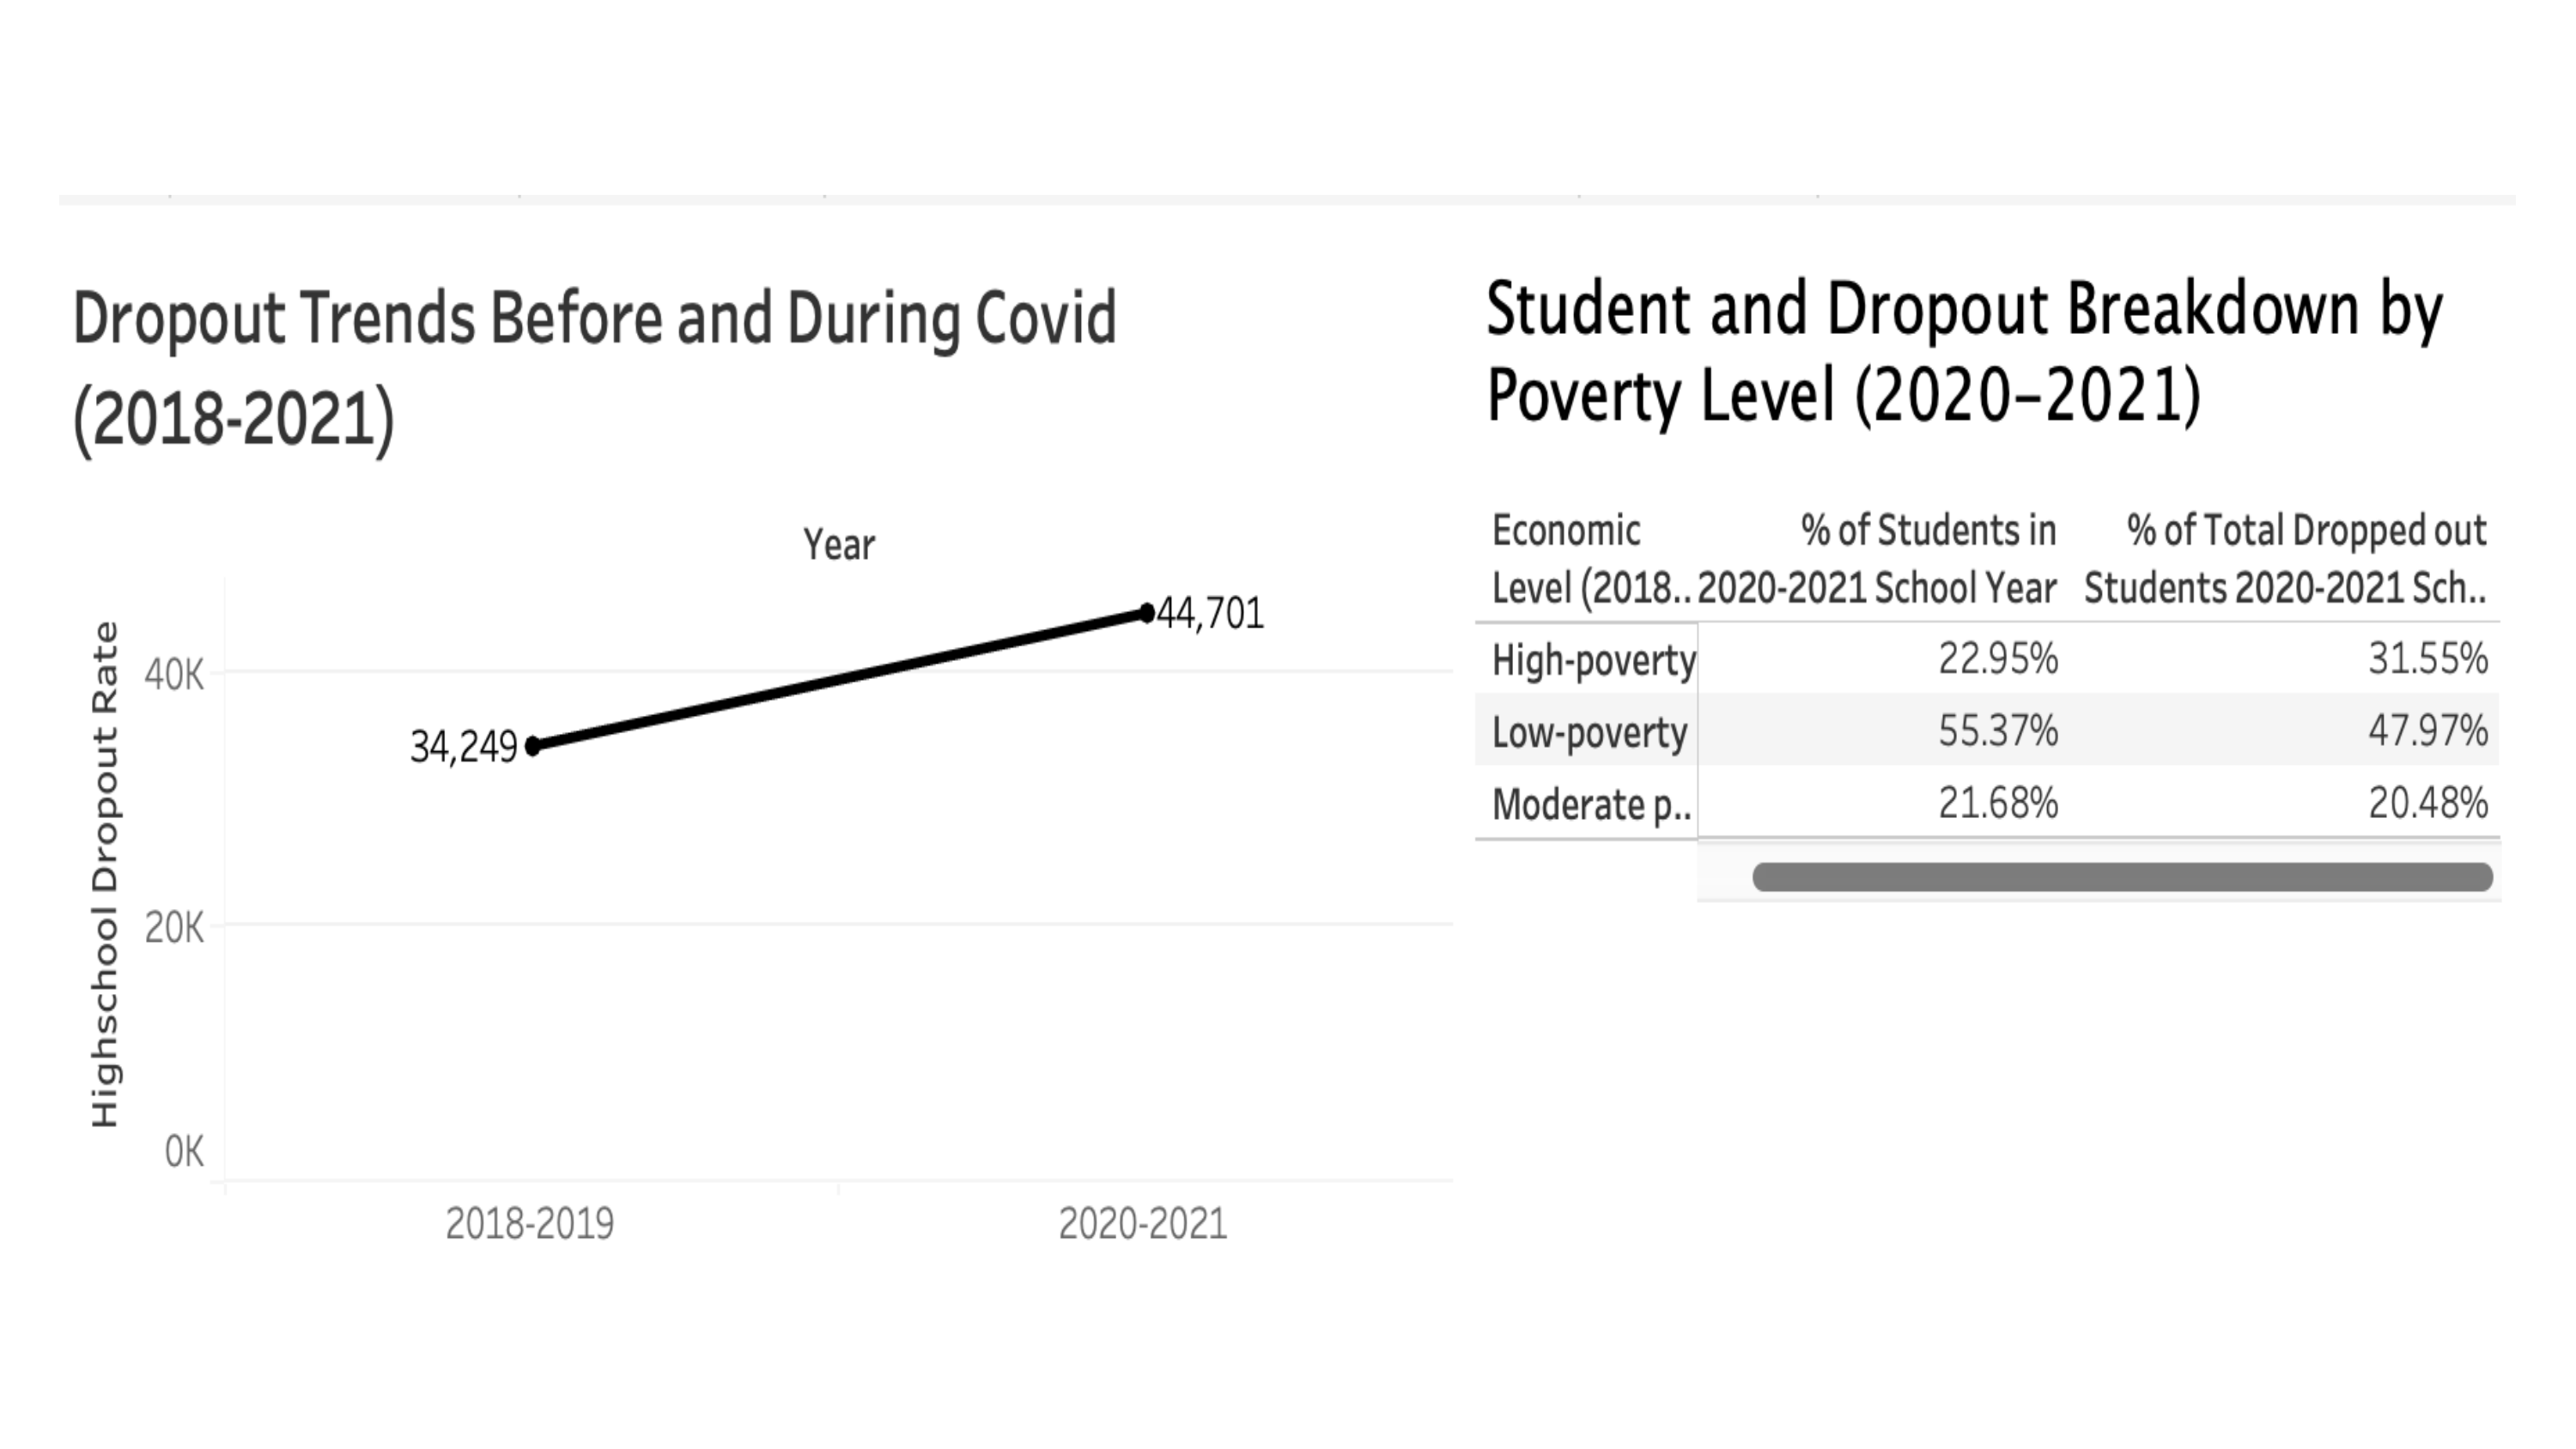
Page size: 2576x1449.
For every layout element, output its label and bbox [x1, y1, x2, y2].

picture [59, 195, 2516, 1254]
